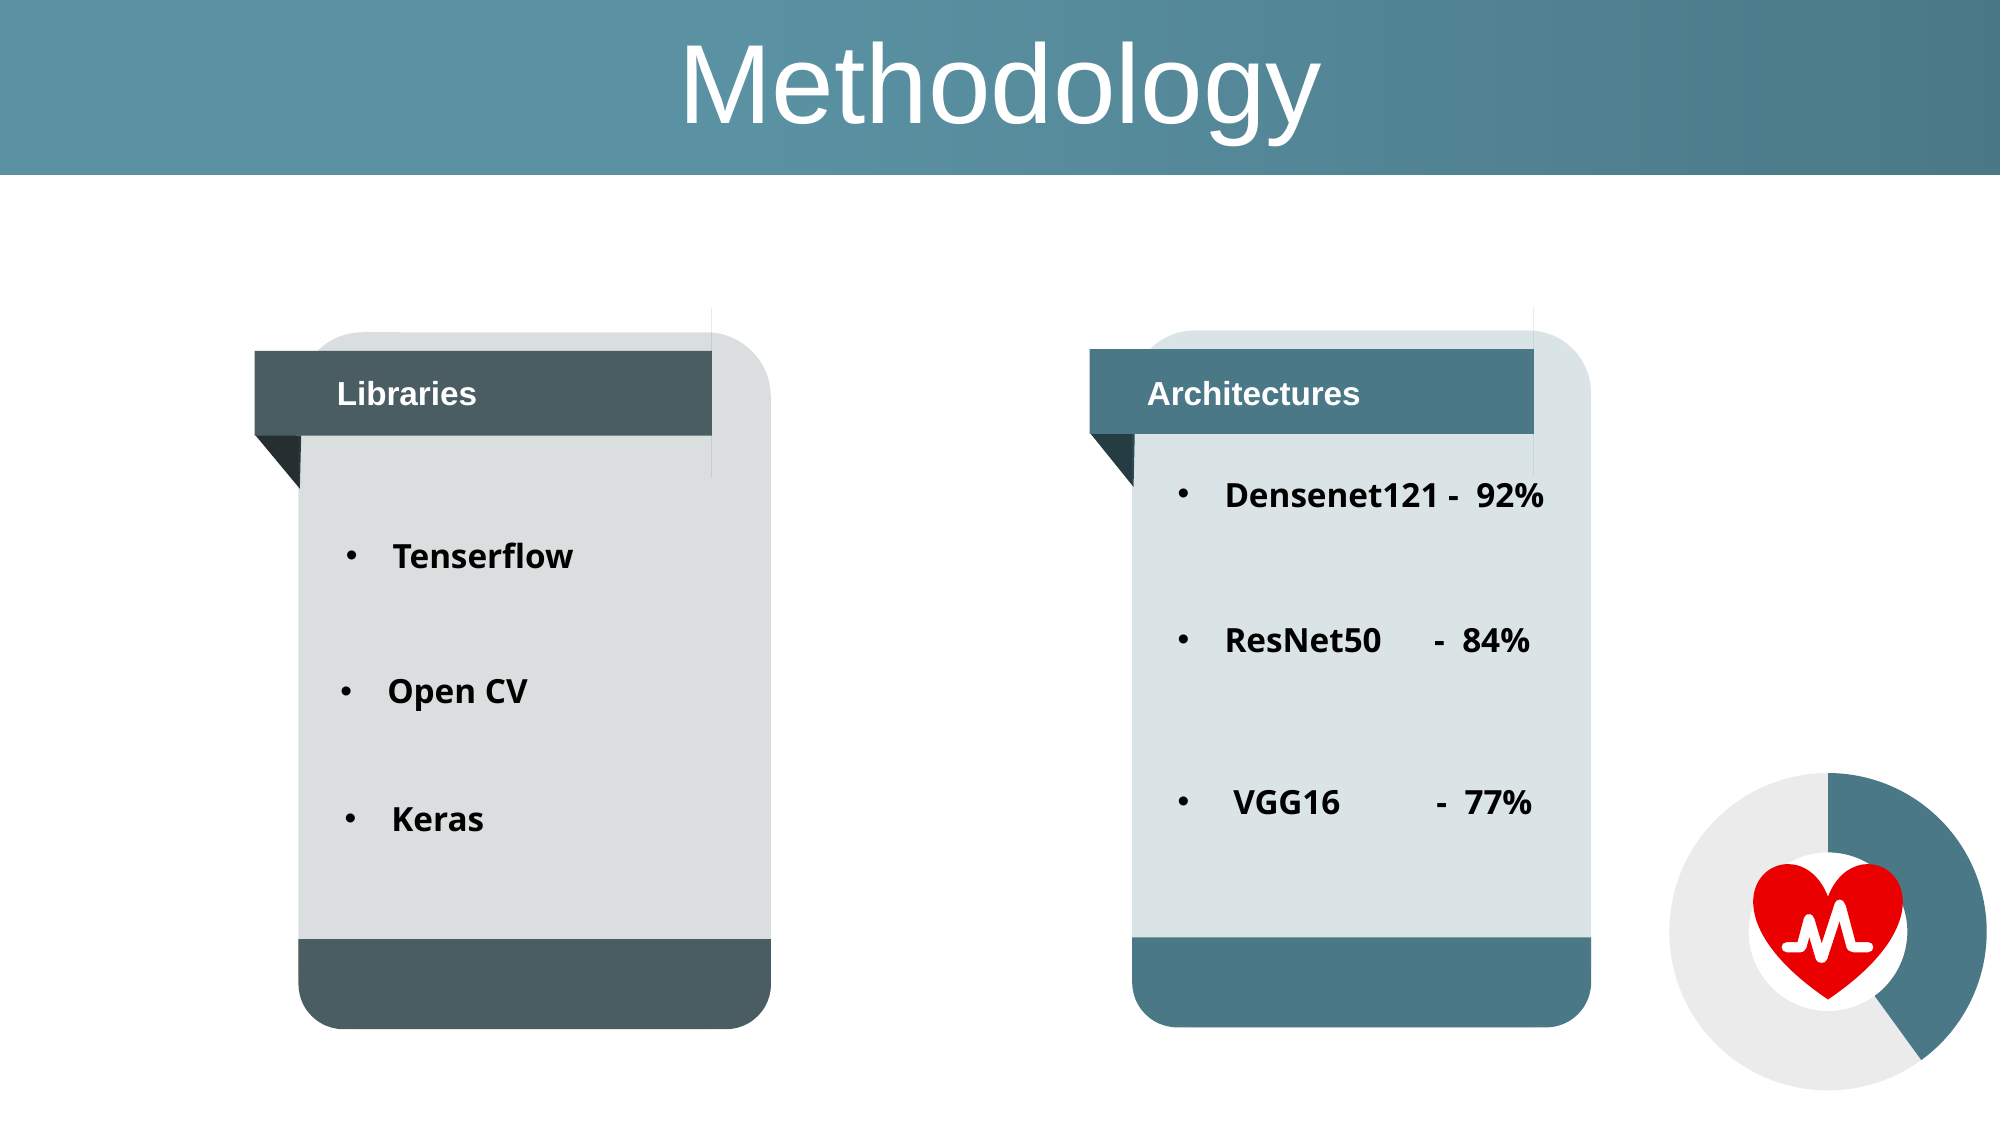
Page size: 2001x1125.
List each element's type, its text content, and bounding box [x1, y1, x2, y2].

list Methodology [50, 27, 1950, 147]
chart [1656, 766, 2000, 1098]
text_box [1089, 306, 1592, 1028]
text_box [254, 308, 771, 1030]
